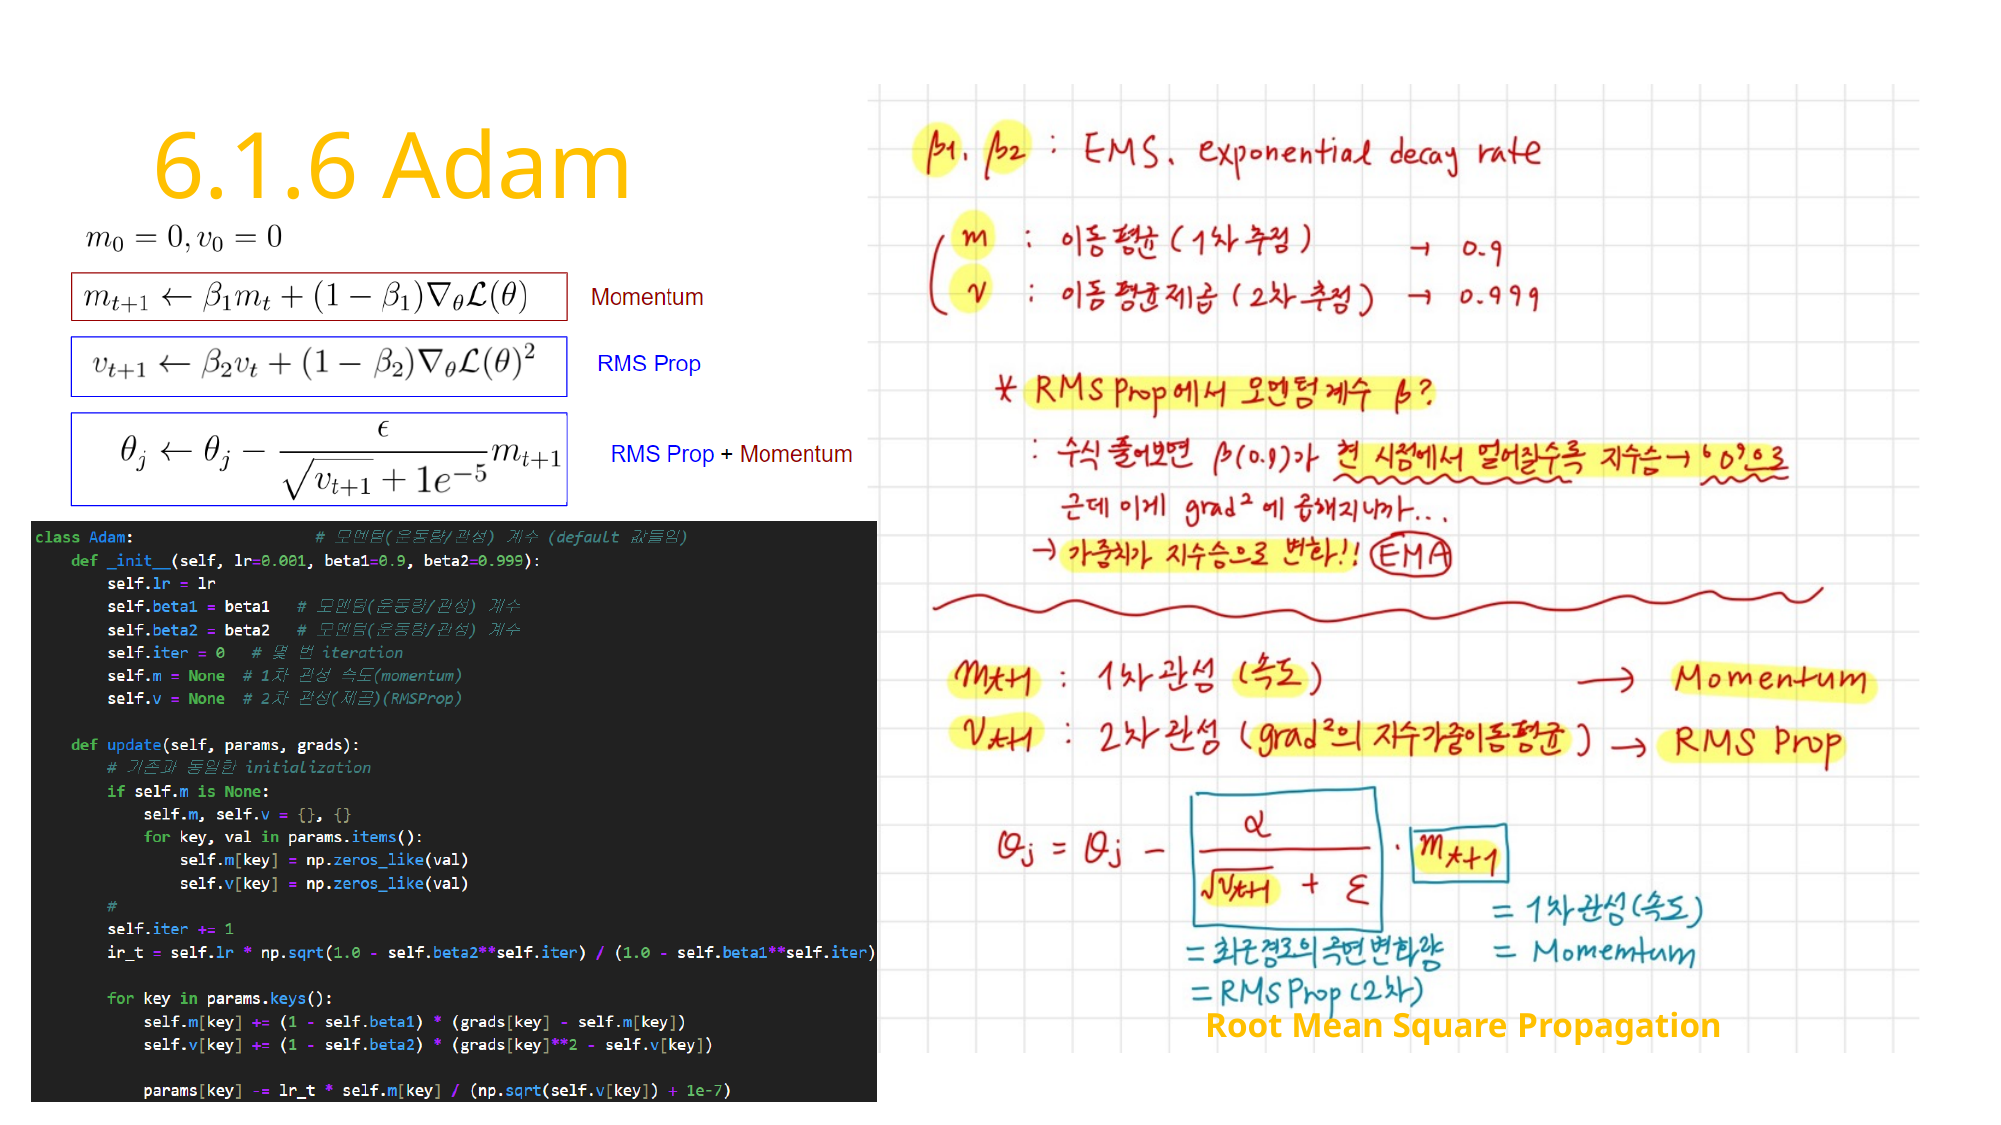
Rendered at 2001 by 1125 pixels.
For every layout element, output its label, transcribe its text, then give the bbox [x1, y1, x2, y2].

picture [31, 84, 1920, 1102]
title 6.1.6 Adam [137, 59, 1863, 278]
